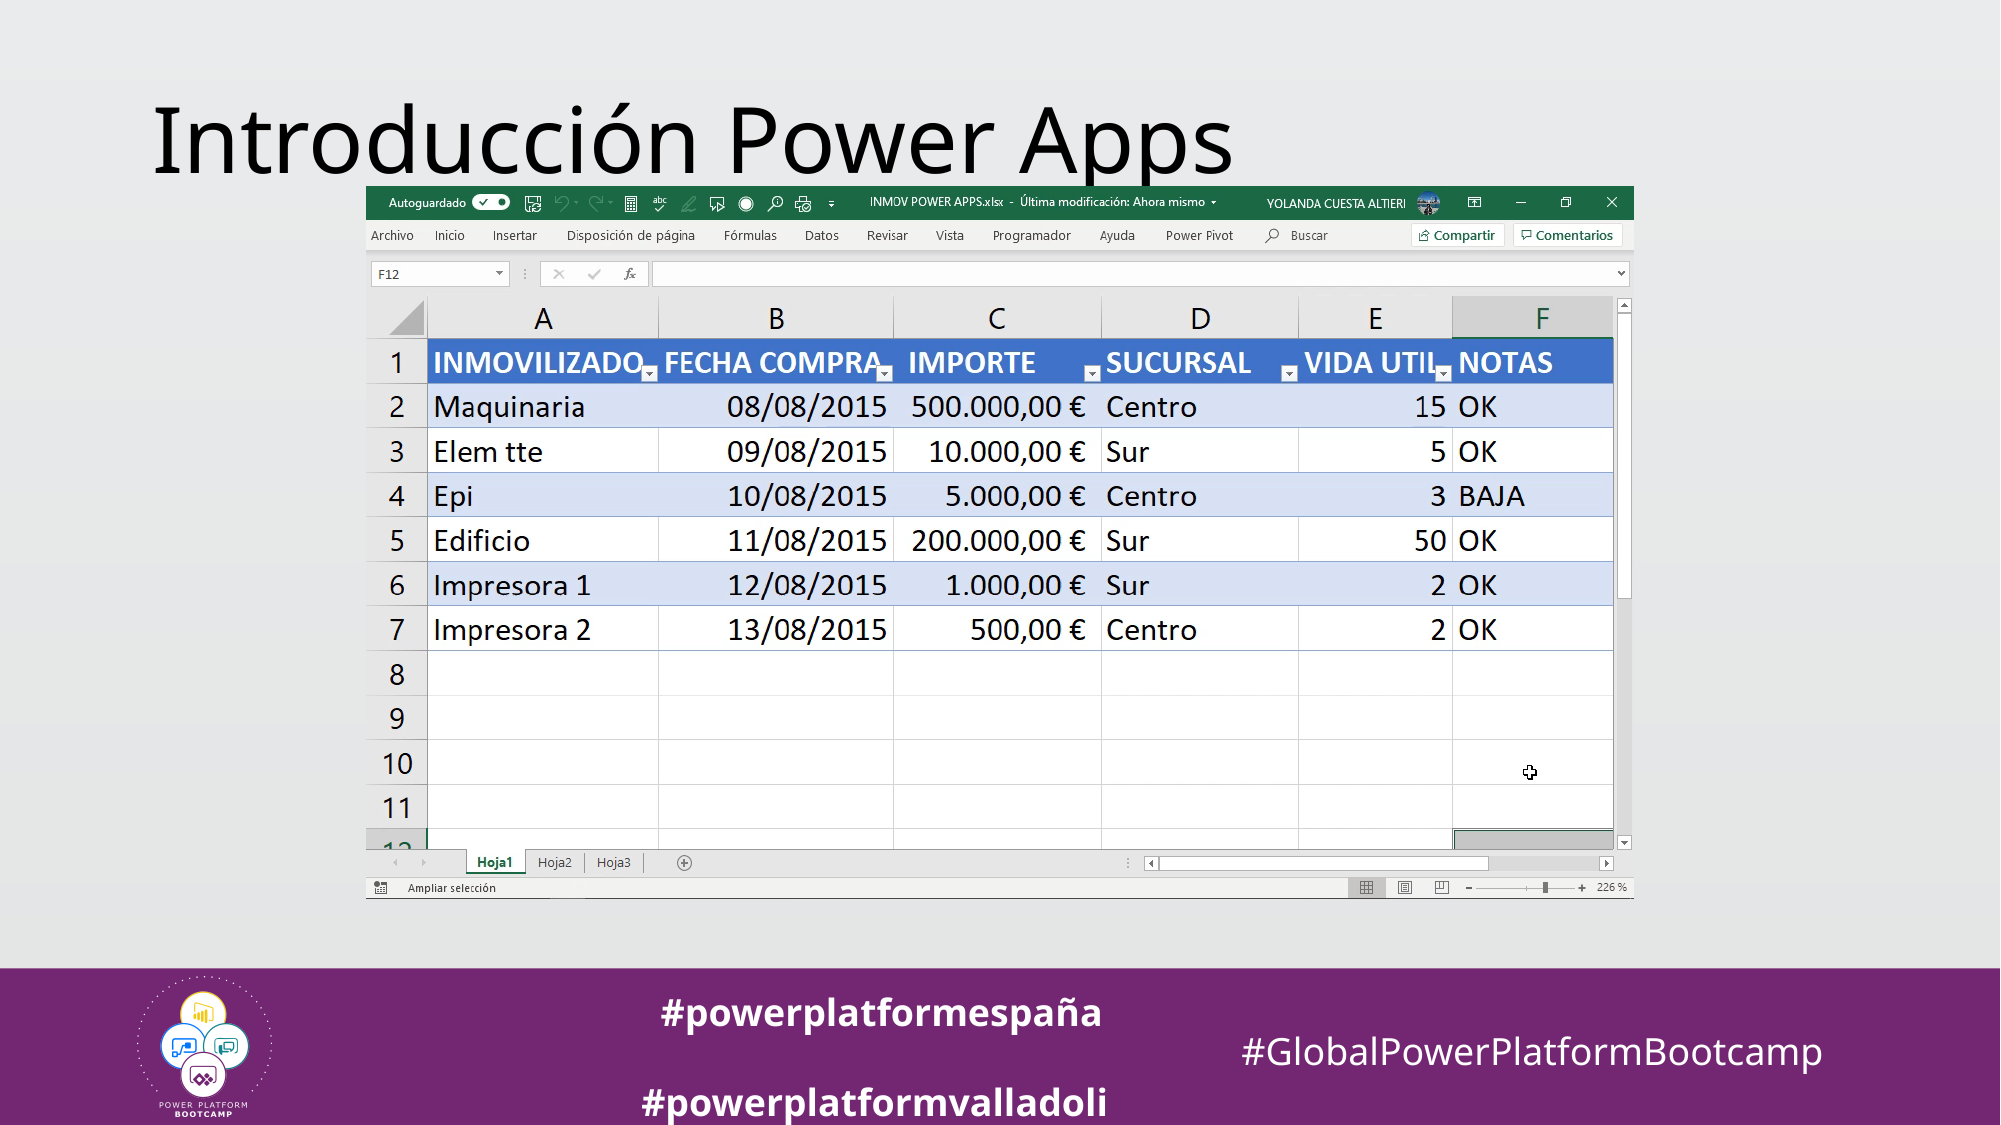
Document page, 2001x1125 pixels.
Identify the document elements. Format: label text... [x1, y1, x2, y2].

title Introducción Power Apps [137, 59, 1863, 229]
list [365, 185, 1635, 900]
picture [137, 976, 272, 1117]
text_box #powerplatformespaña #powerplatformvalladolid [626, 982, 1138, 1125]
